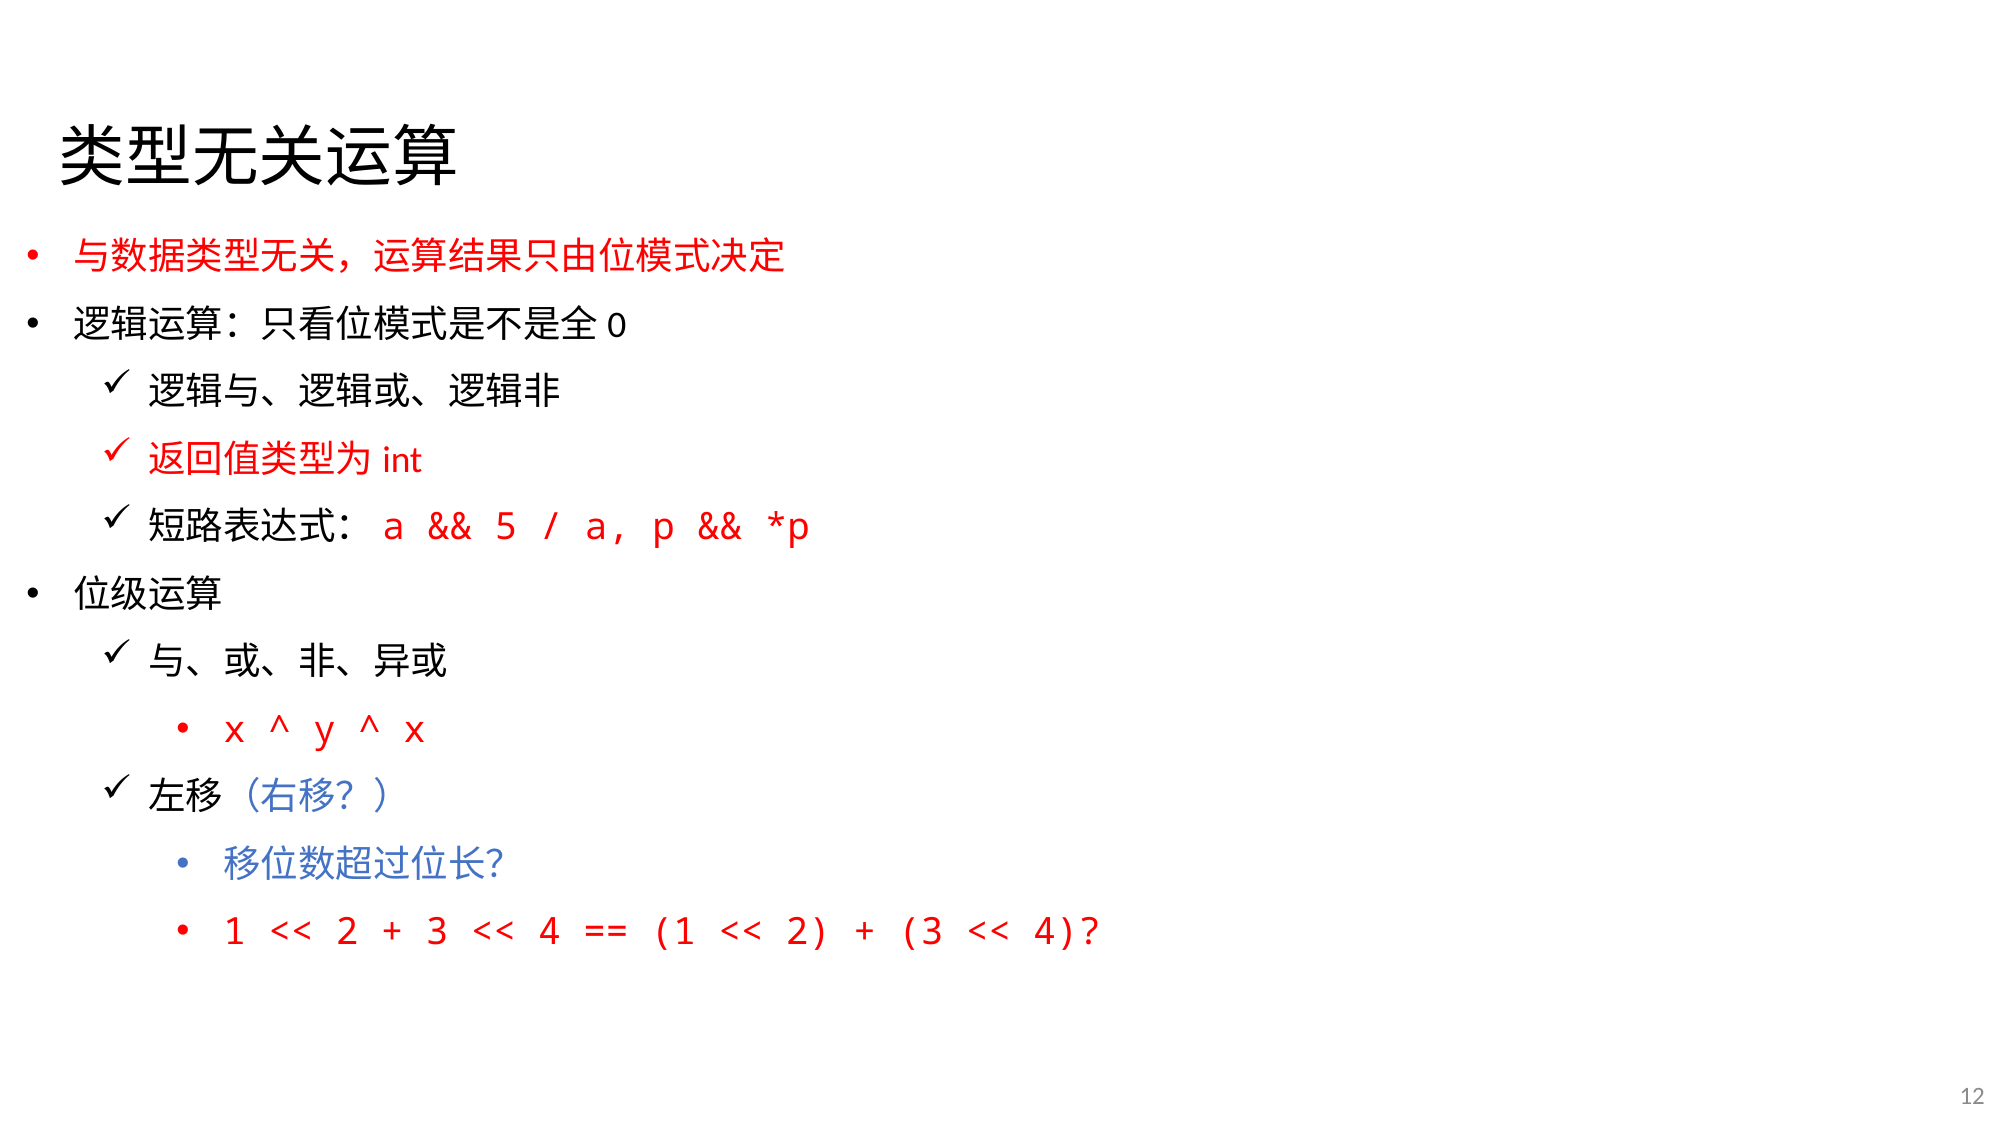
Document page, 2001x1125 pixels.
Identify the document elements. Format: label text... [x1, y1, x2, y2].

slide_number 12 [1550, 1065, 2000, 1125]
text_box 类型无关运算 [43, 106, 1000, 201]
